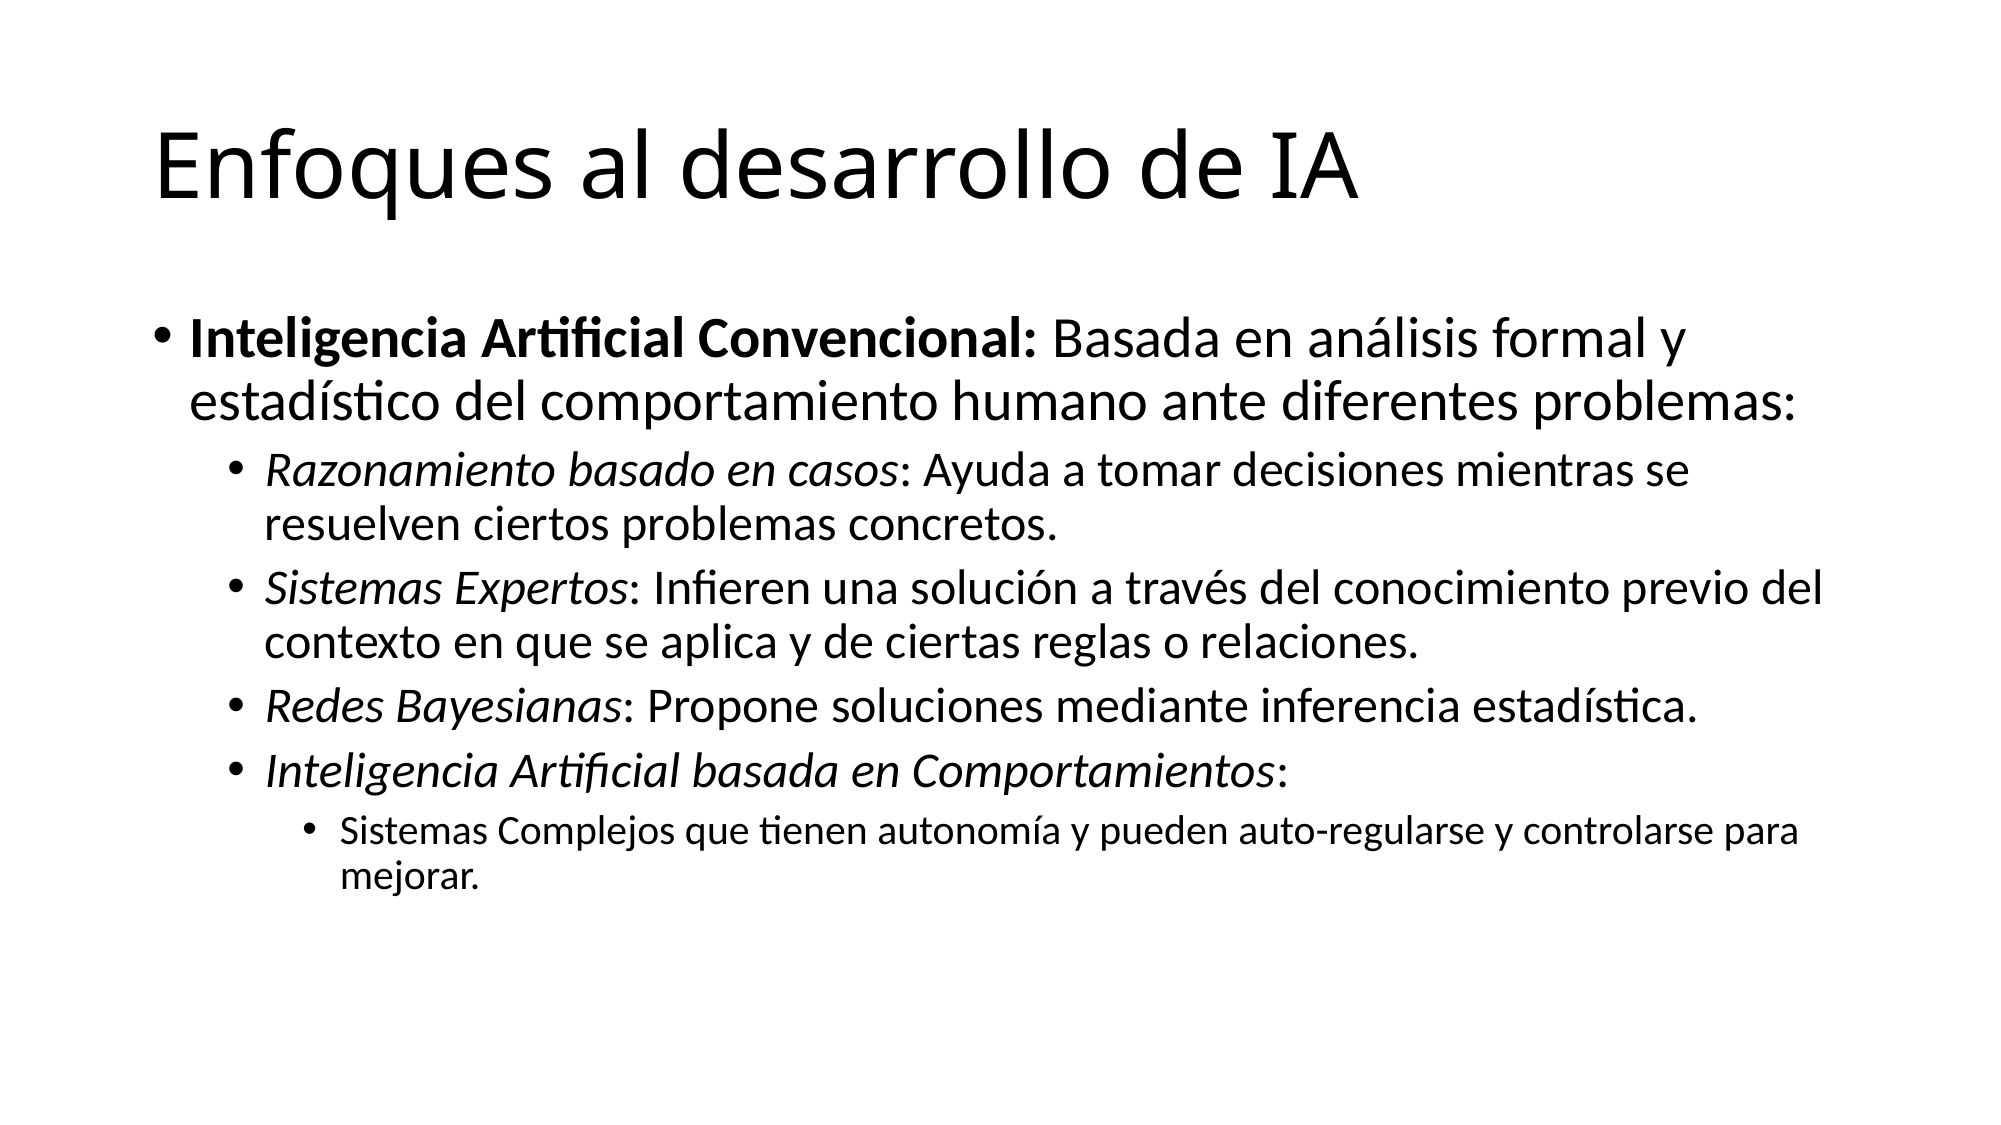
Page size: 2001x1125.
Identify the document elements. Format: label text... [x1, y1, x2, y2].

title Enfoques al desarrollo de IA [137, 59, 1863, 278]
list Inteligencia Artificial Convencional: Basada en análisis formal y estadístico del comportamiento humano ante diferentes problemas: Razonamiento basado en casos: Ayuda a tomar decisiones mientras se resuelven ciertos problemas concretos. Sistemas Expertos: Infieren una solución a través del conocimiento previo del contexto en que se aplica y de ciertas reglas o relaciones. Redes Bayesianas: Propone soluciones mediante inferencia estadística. Inteligencia Artificial basada en Comportamientos: Sistemas Complejos que tienen autonomía y pueden auto-regularse y controlarse para mejorar. [137, 299, 1863, 1014]
